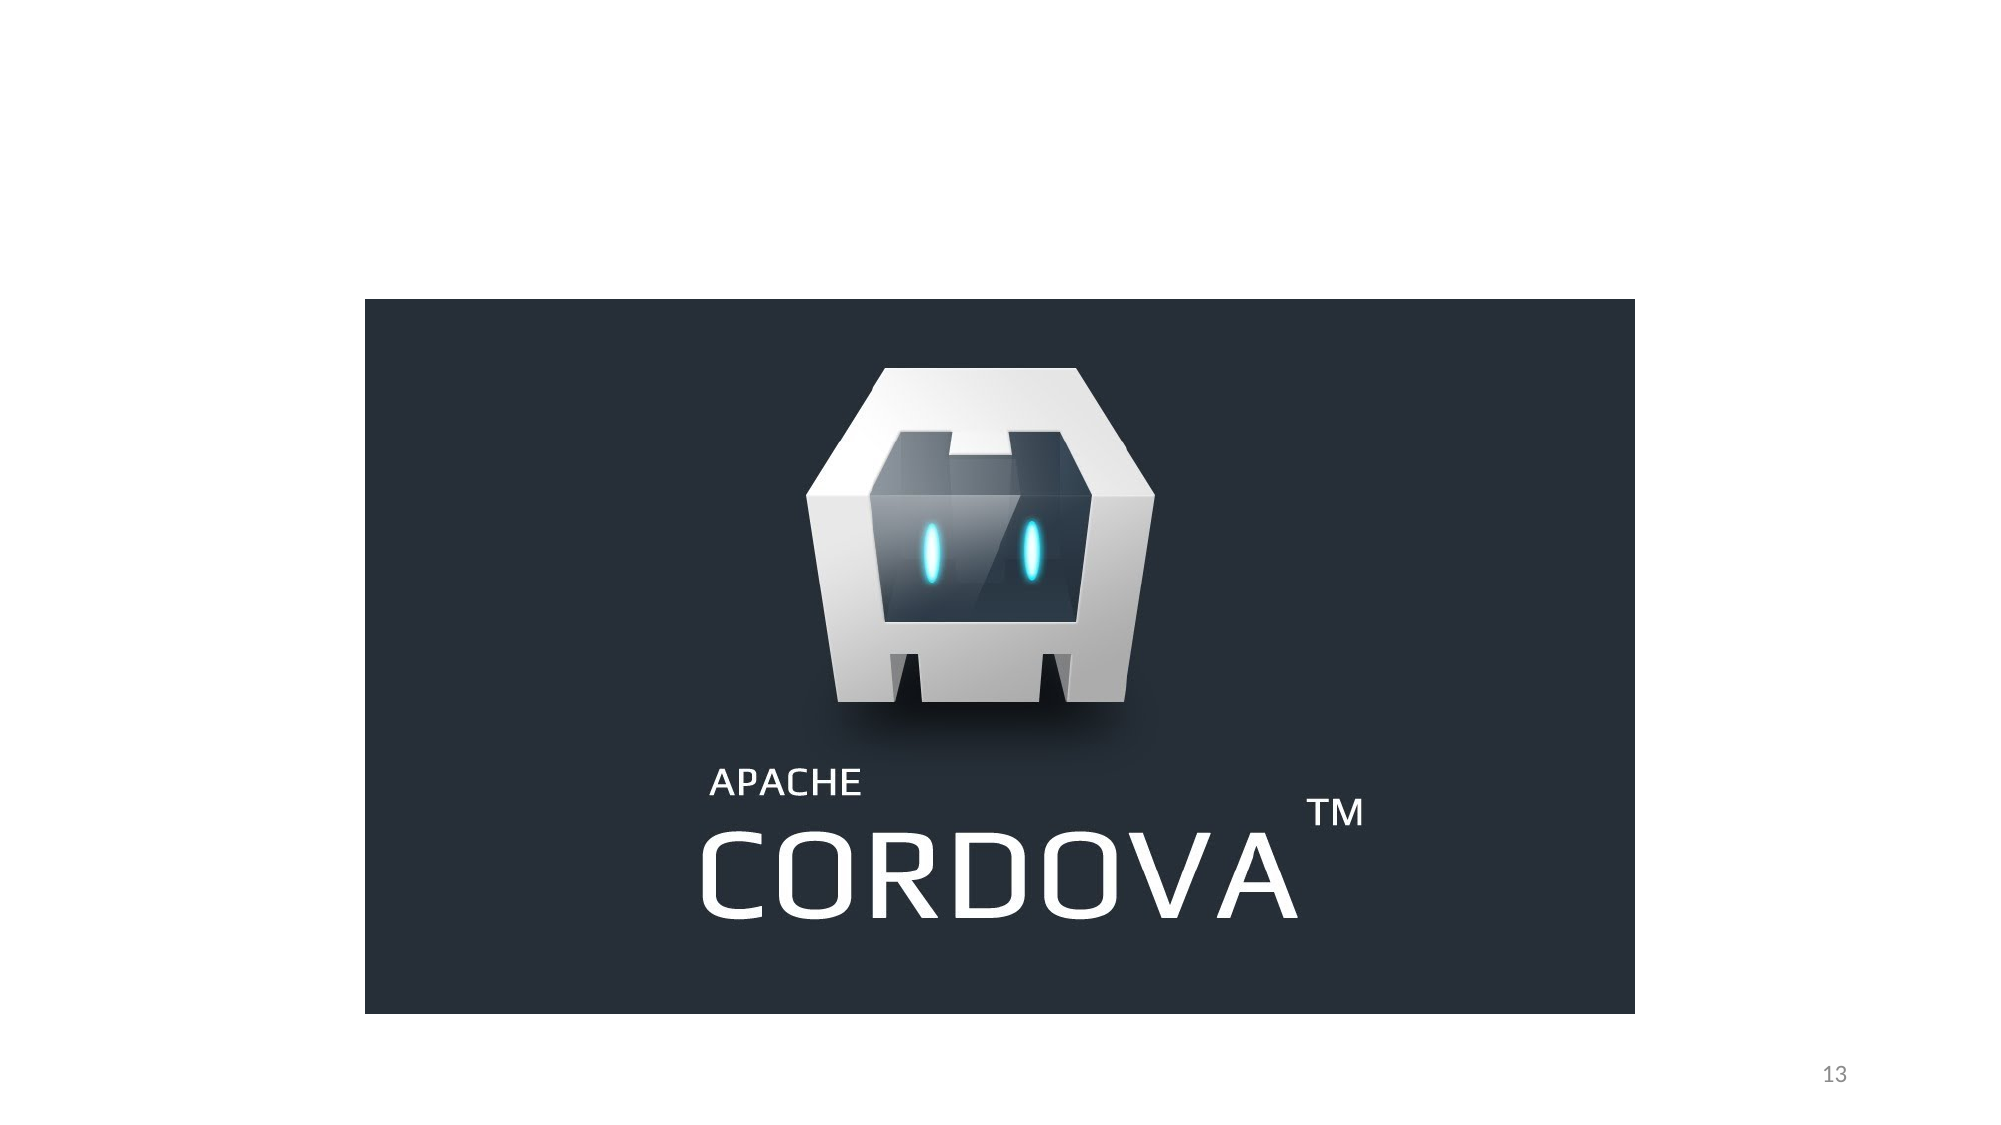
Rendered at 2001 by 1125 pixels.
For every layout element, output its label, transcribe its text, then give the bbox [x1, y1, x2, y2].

slide_number 13 [1412, 1042, 1863, 1103]
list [365, 299, 1635, 1014]
